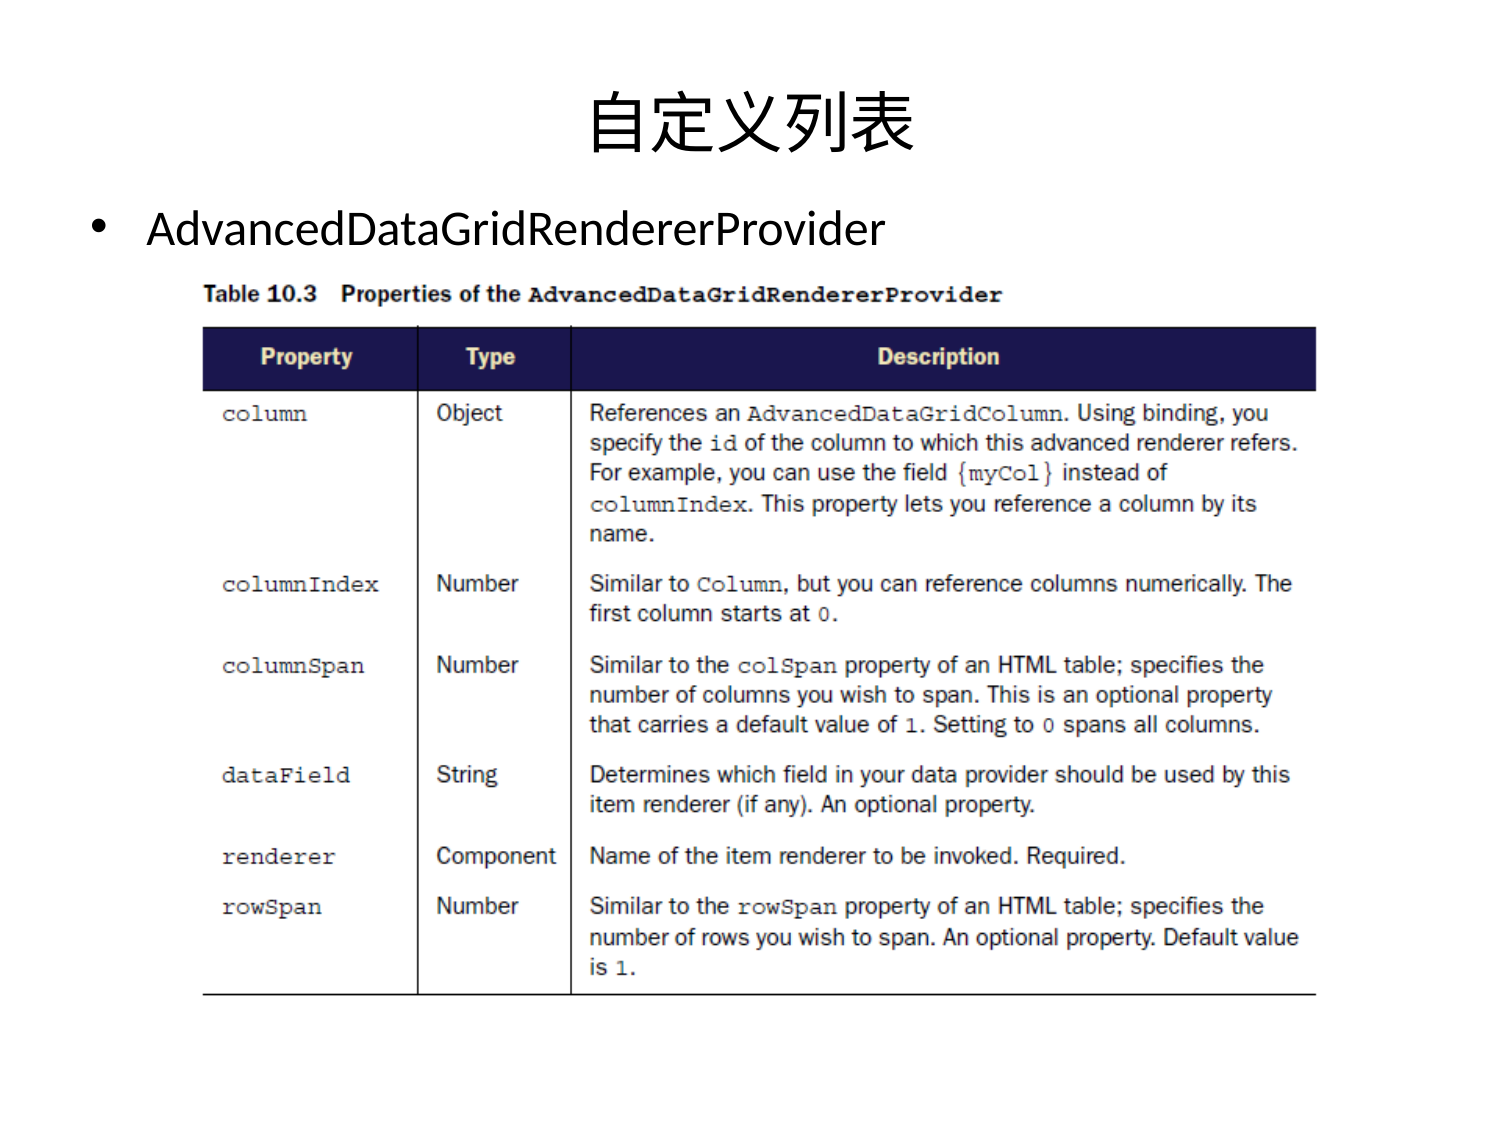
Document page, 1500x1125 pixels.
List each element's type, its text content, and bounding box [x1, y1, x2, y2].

title 自定义列表 [75, 50, 1425, 187]
picture [199, 274, 1321, 1005]
list AdvancedDataGridRendererProvider [75, 187, 1425, 1100]
